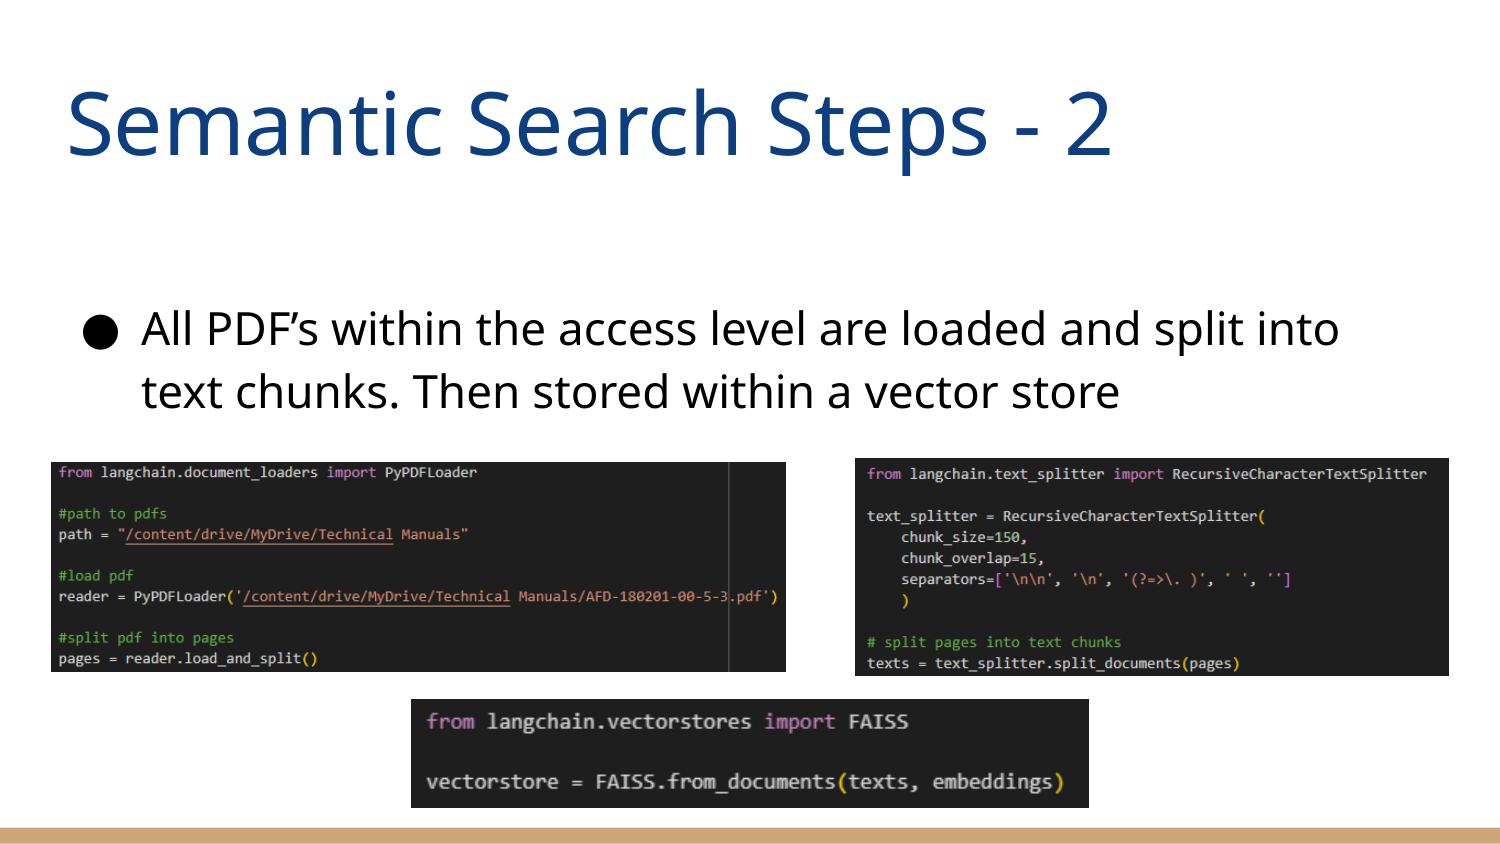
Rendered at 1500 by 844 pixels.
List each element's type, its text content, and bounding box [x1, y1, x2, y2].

list All PDF’s within the access level are loaded and split into text chunks. Then stored within a vector store [51, 275, 1449, 827]
picture [50, 462, 786, 673]
picture [411, 699, 1089, 808]
picture [854, 458, 1450, 676]
title Semantic Search Steps - 2 [51, 51, 1449, 189]
